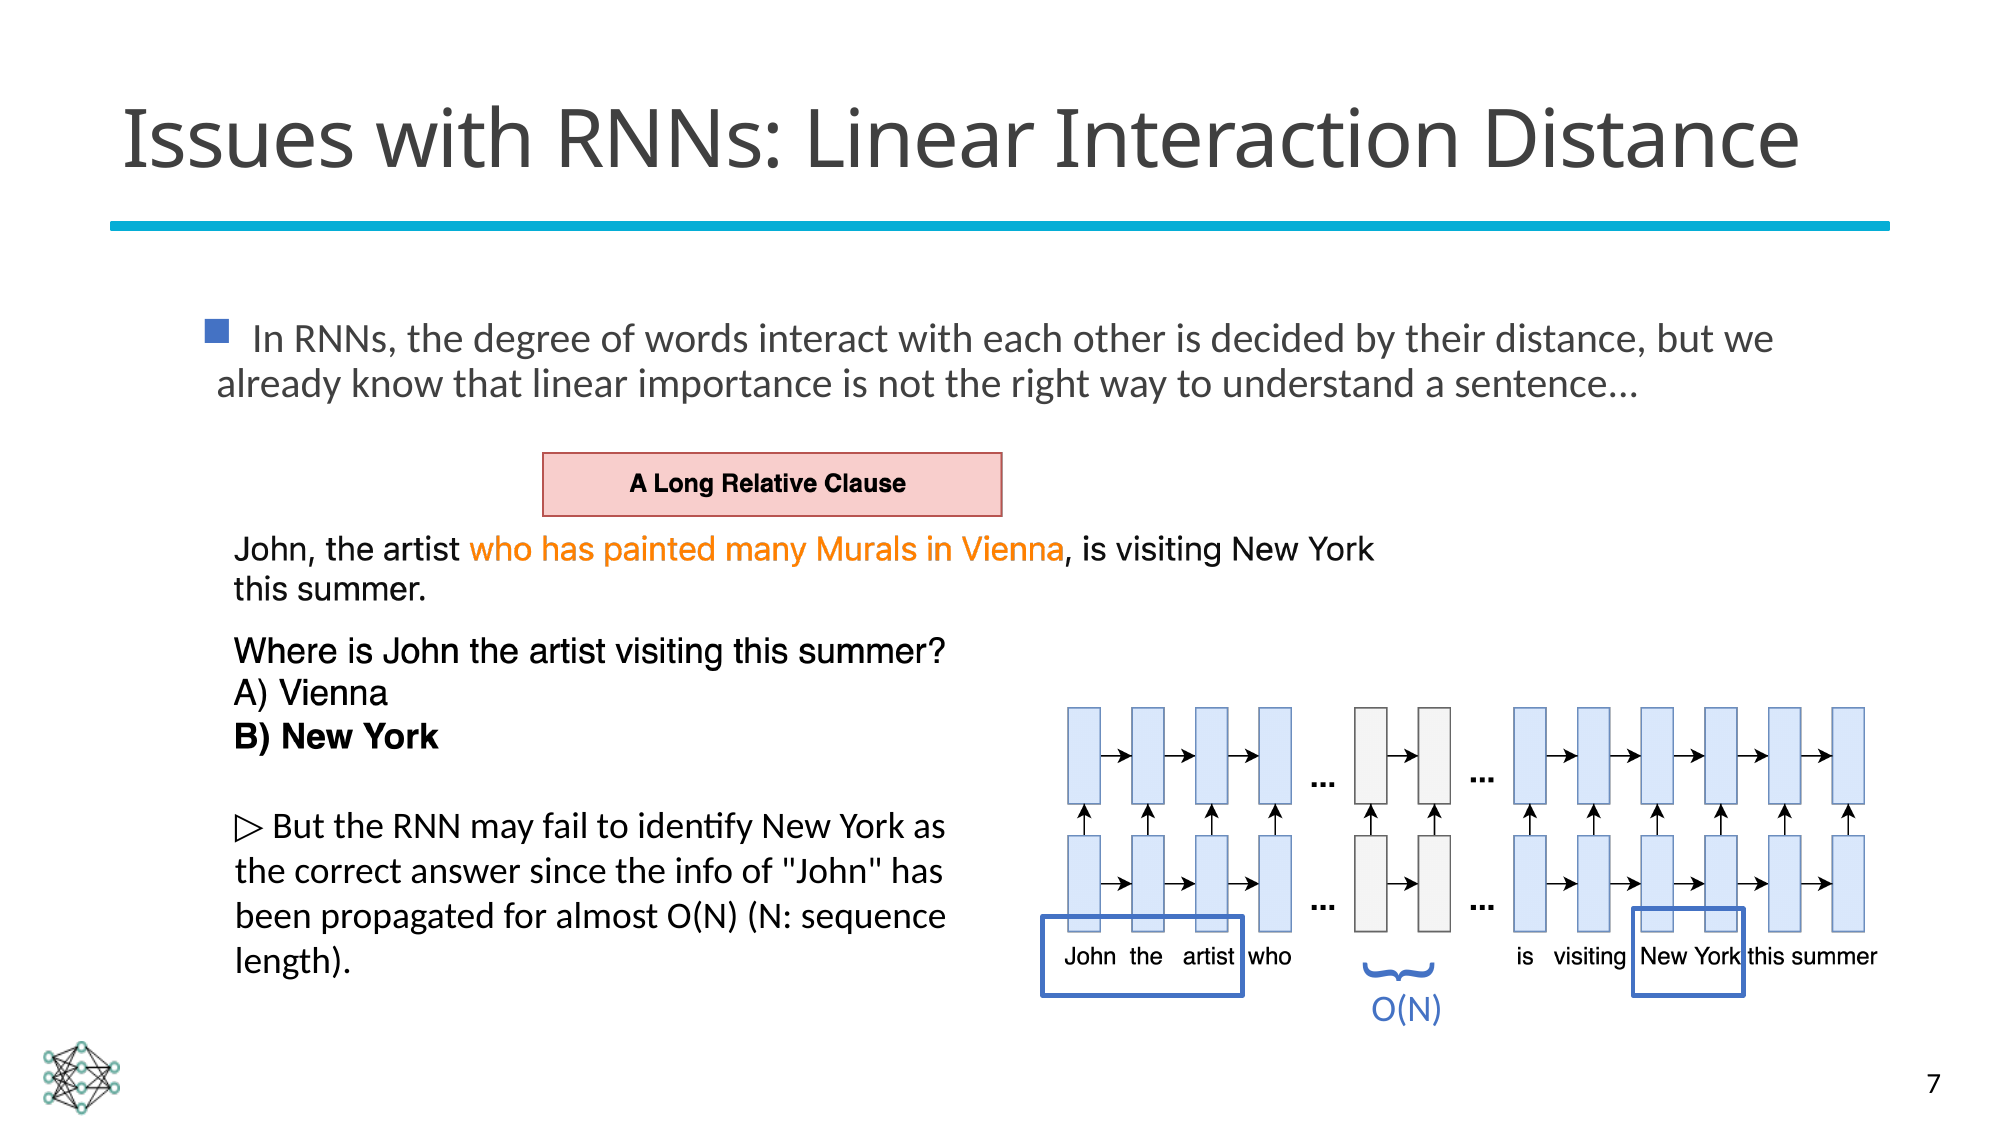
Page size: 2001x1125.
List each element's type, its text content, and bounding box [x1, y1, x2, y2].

list In RNNs, the degree of words interact with each other is decided by their distance, but we already know that linear importance is not the right way to understand a sentence... [201, 309, 1852, 426]
text_box ▷ But the RNN may fail to identify New York as the correct answer since the info of "John" has been propagated for almost O(N) (N: sequence length). [220, 796, 1000, 989]
text_box O(N) [1356, 1004, 1467, 1037]
slide_number 7 [1740, 1052, 1957, 1113]
title Issues with RNNs: Linear Interaction Distance [107, 58, 1899, 228]
picture [43, 1041, 120, 1116]
picture [207, 431, 1911, 996]
